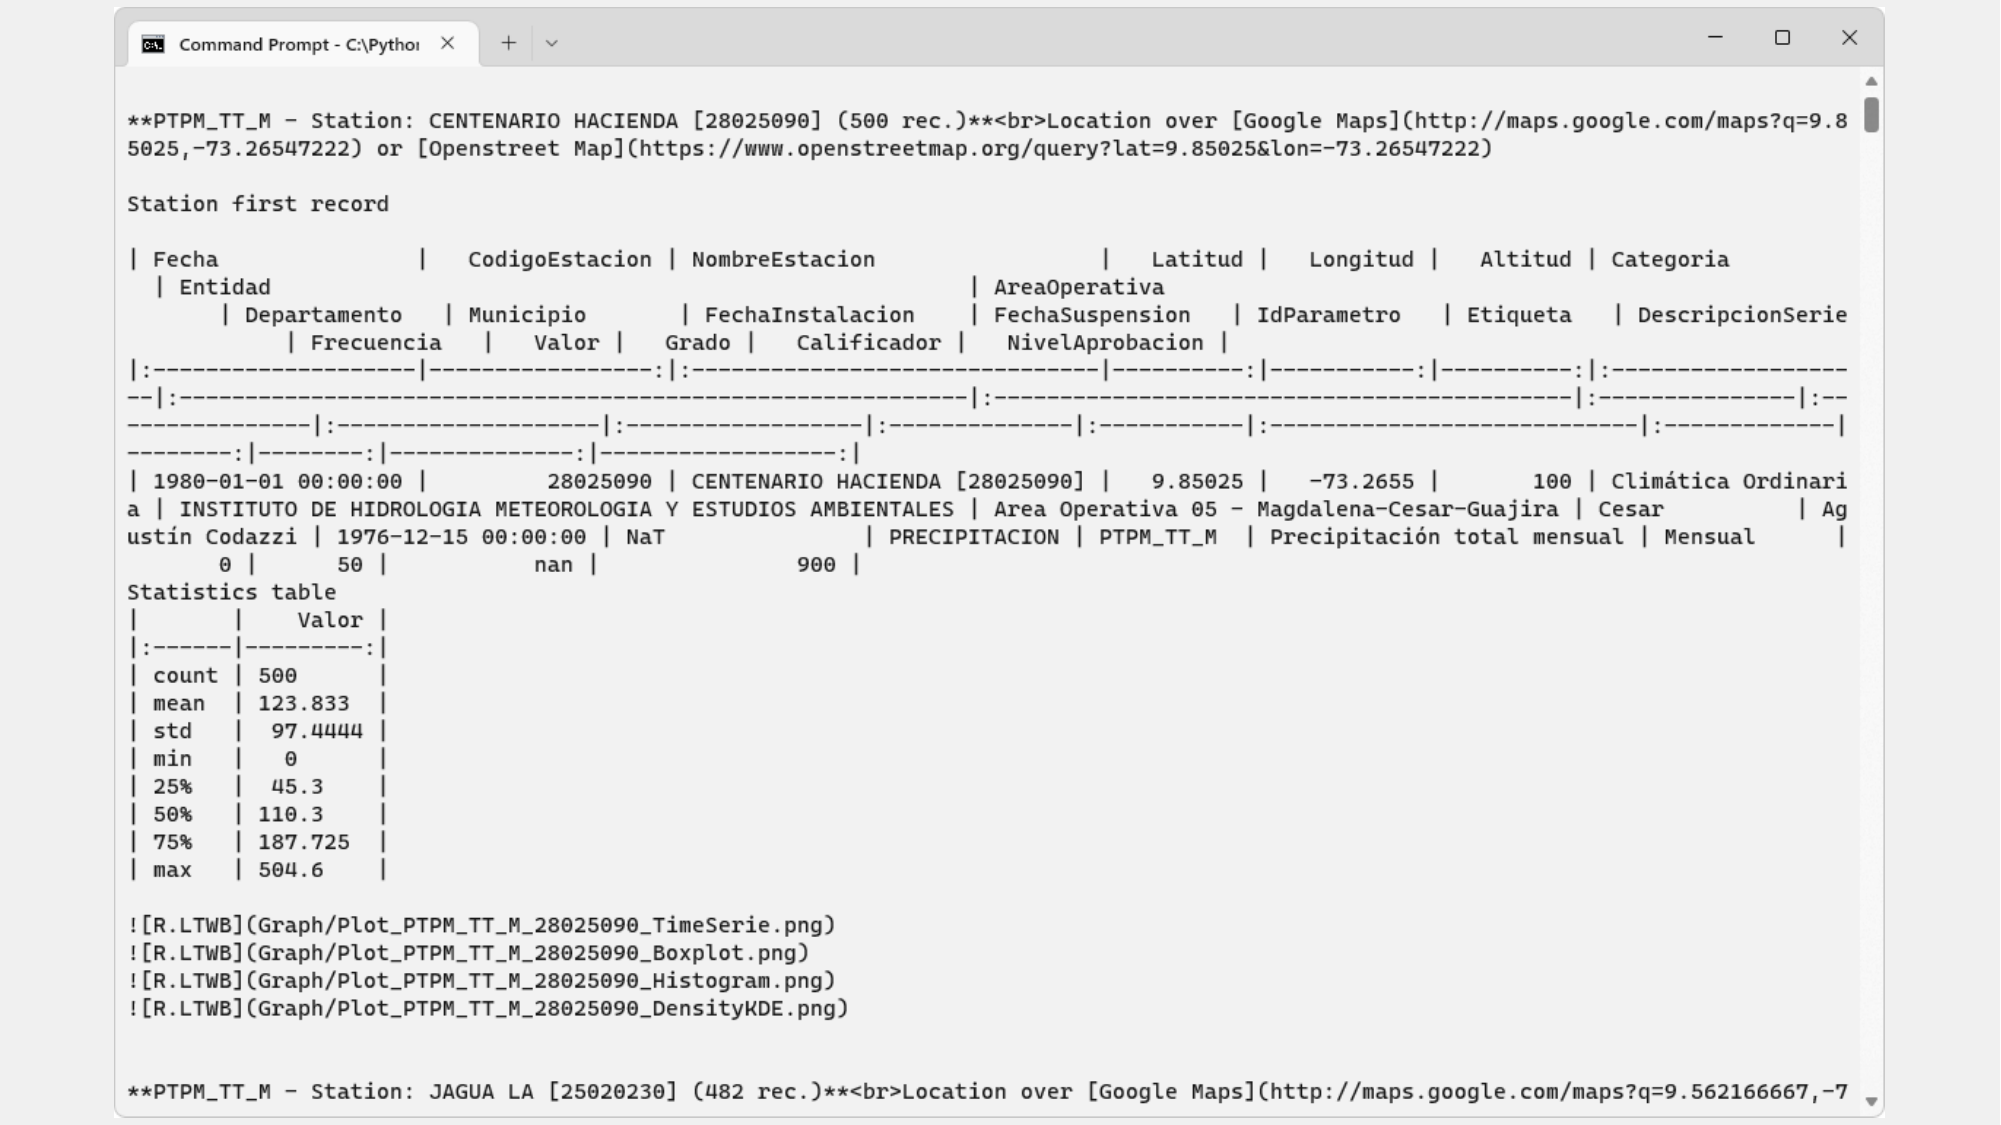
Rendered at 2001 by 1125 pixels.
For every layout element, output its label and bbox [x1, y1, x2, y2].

picture [114, 7, 1886, 1118]
